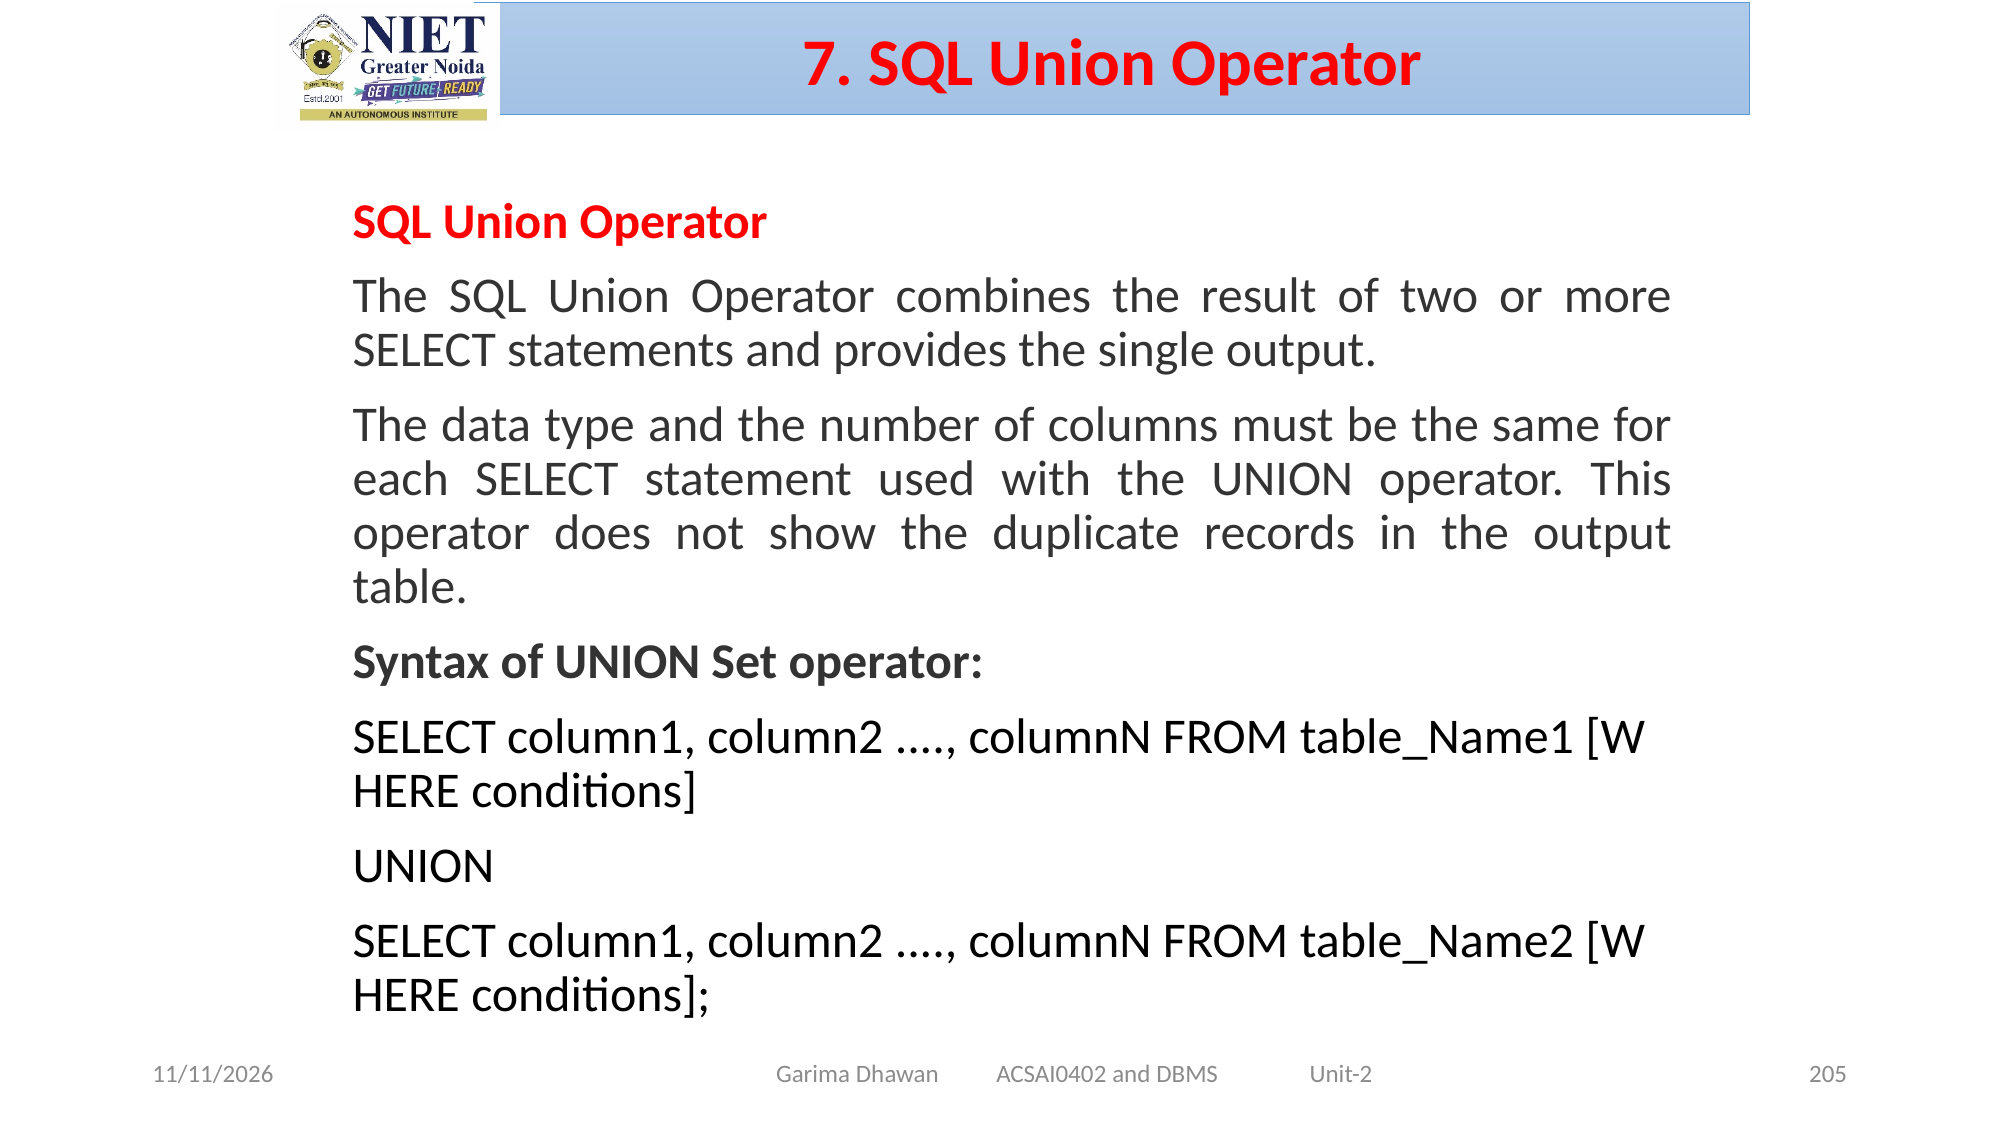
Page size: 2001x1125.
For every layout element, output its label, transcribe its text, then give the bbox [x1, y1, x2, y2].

text_box 7. SQL Union Operator [474, 2, 1750, 115]
picture [274, 3, 500, 131]
list SQL Union Operator The SQL Union Operator combines the result of two or more SELECT statements and provides the single output. The data type and the number of columns must be the same for each SELECT statement used with the UNION operator. This operator does not show the duplicate records in the output table. Syntax of UNION Set operator: SELECT column1, column2 ...., columnN FROM table_Name1 [WHERE conditions] UNION SELECT column1, column2 ...., columnN FROM table_Name2 [WHERE conditions]; [337, 187, 1688, 1050]
slide_number 205 [1412, 1042, 1863, 1103]
footer Garima Dhawan ACSAI0402 and DBMS Unit-2 [662, 1042, 1412, 1103]
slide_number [137, 1042, 588, 1103]
